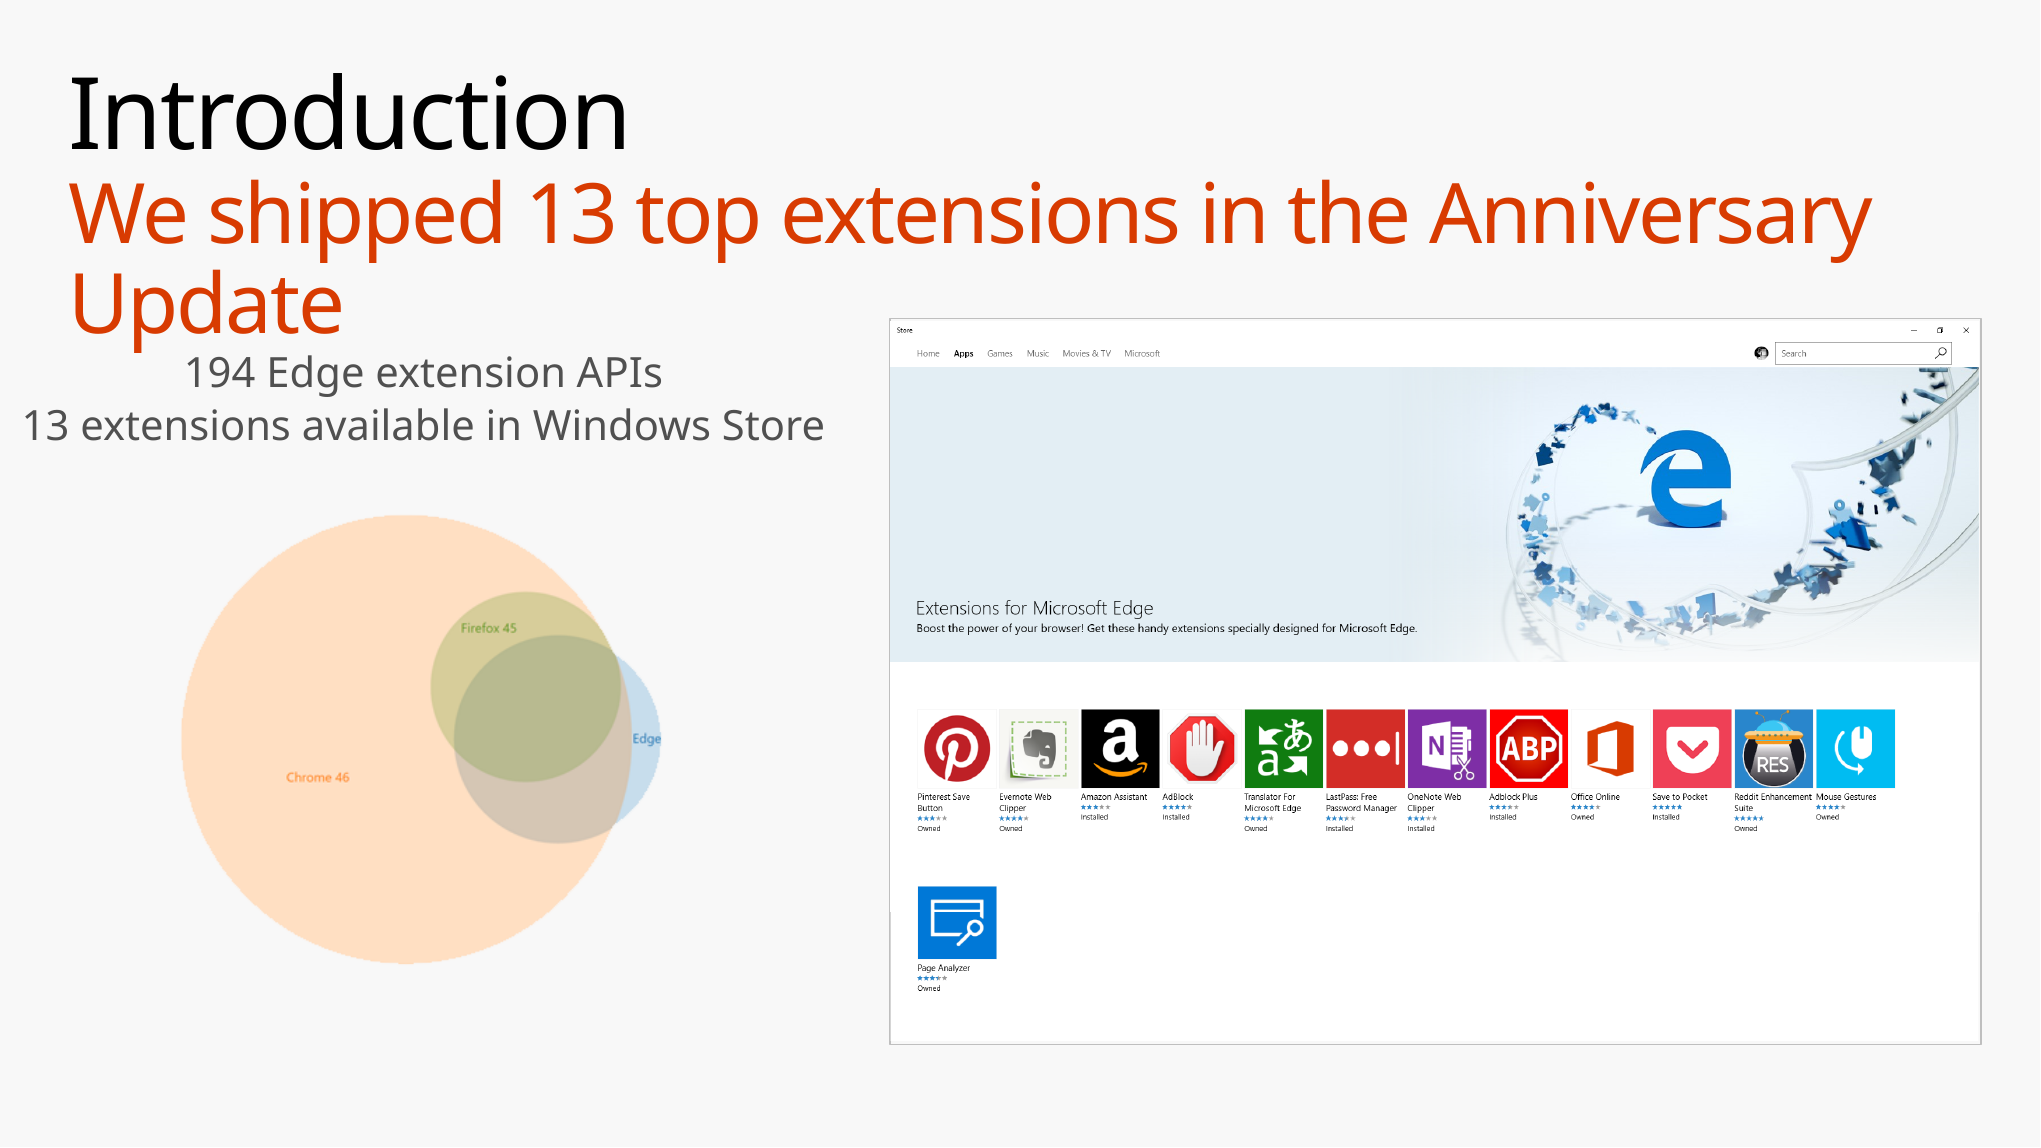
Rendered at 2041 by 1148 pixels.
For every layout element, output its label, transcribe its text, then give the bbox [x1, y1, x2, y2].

title Introduction We shipped 13 top extensions in the Anniversary Update [45, 48, 1996, 199]
picture [62, 401, 762, 1100]
list 194 Edge extension APIs 13 extensions available in Windows Store [0, 336, 867, 468]
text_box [889, 318, 1982, 1045]
